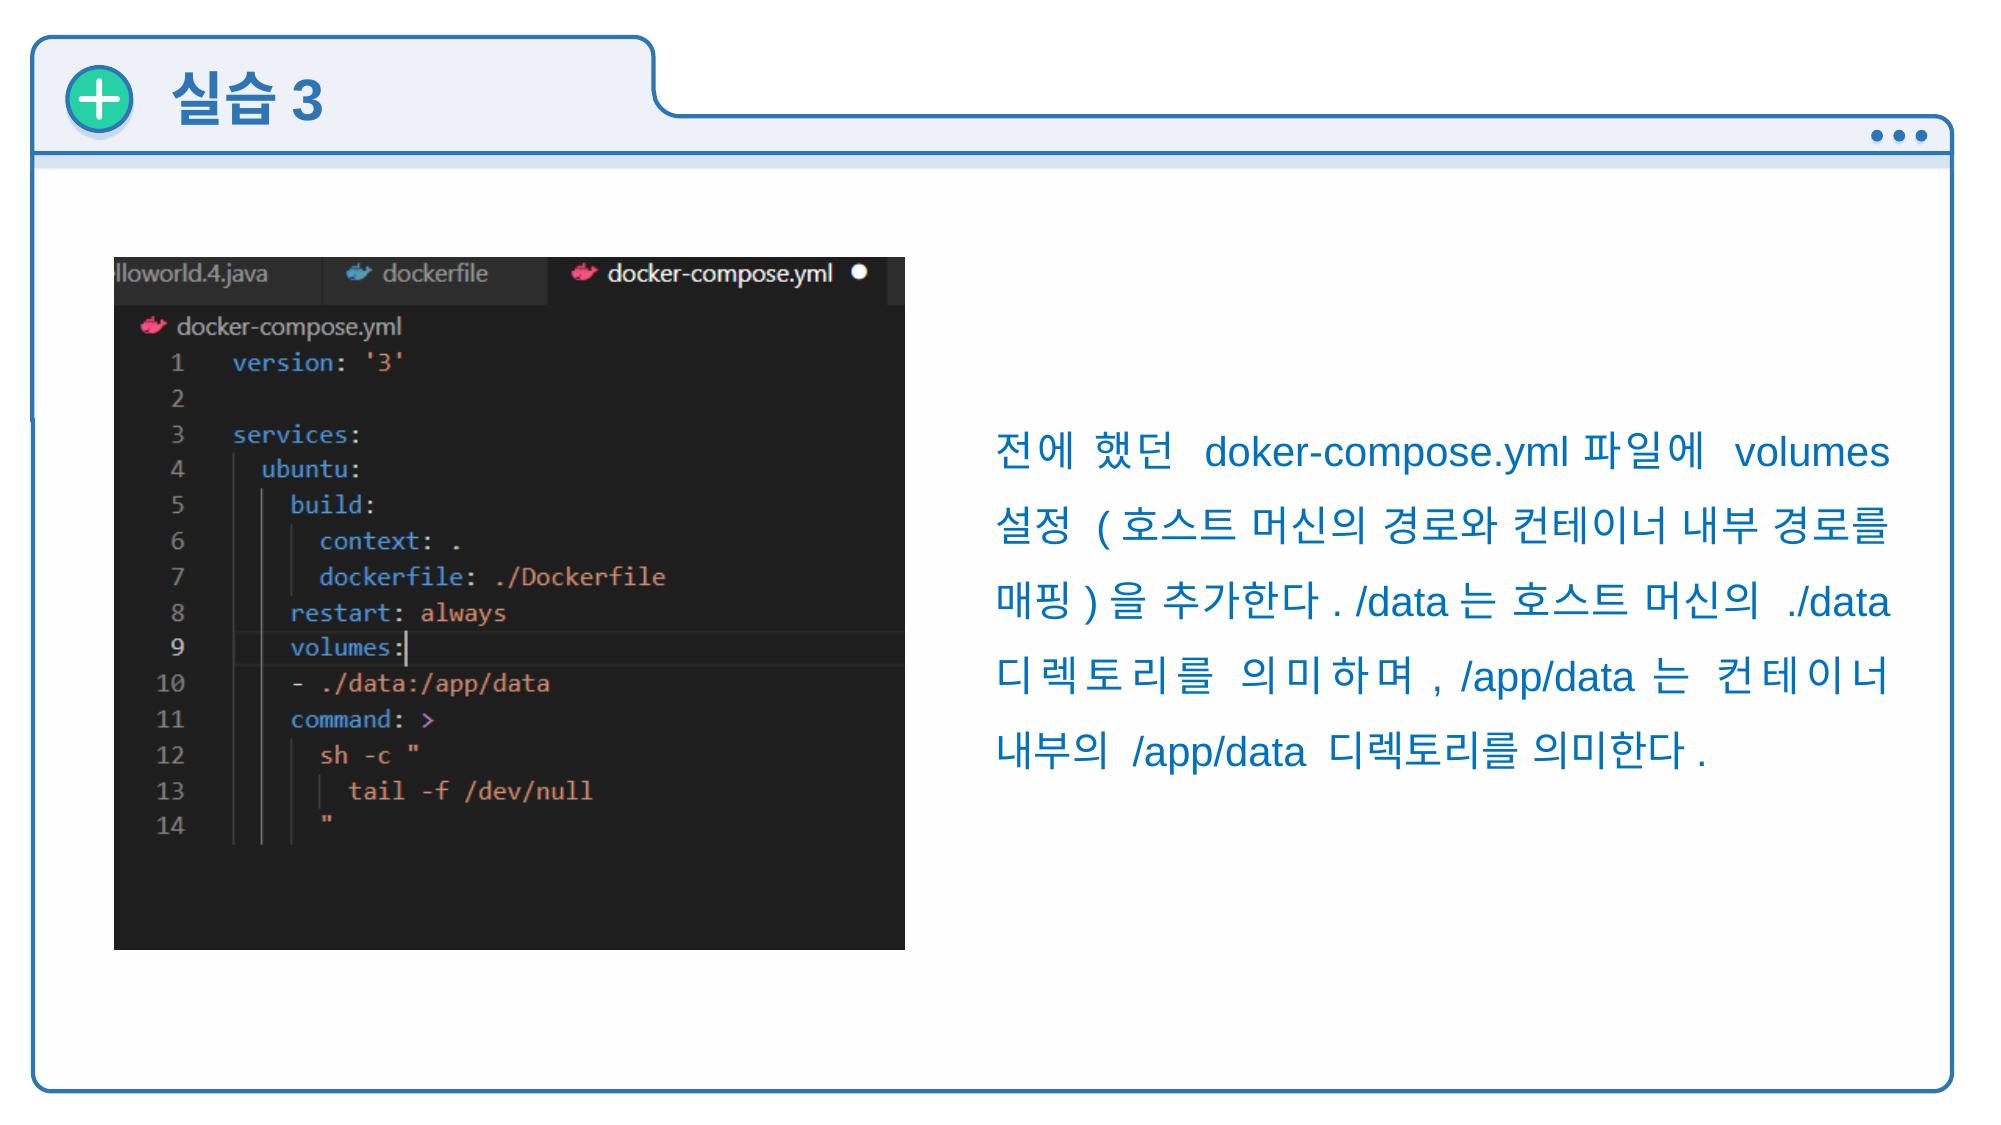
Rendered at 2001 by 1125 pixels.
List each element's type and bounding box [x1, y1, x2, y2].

text_box [67, 67, 132, 131]
text_box [32, 36, 1953, 1092]
picture [114, 257, 905, 951]
